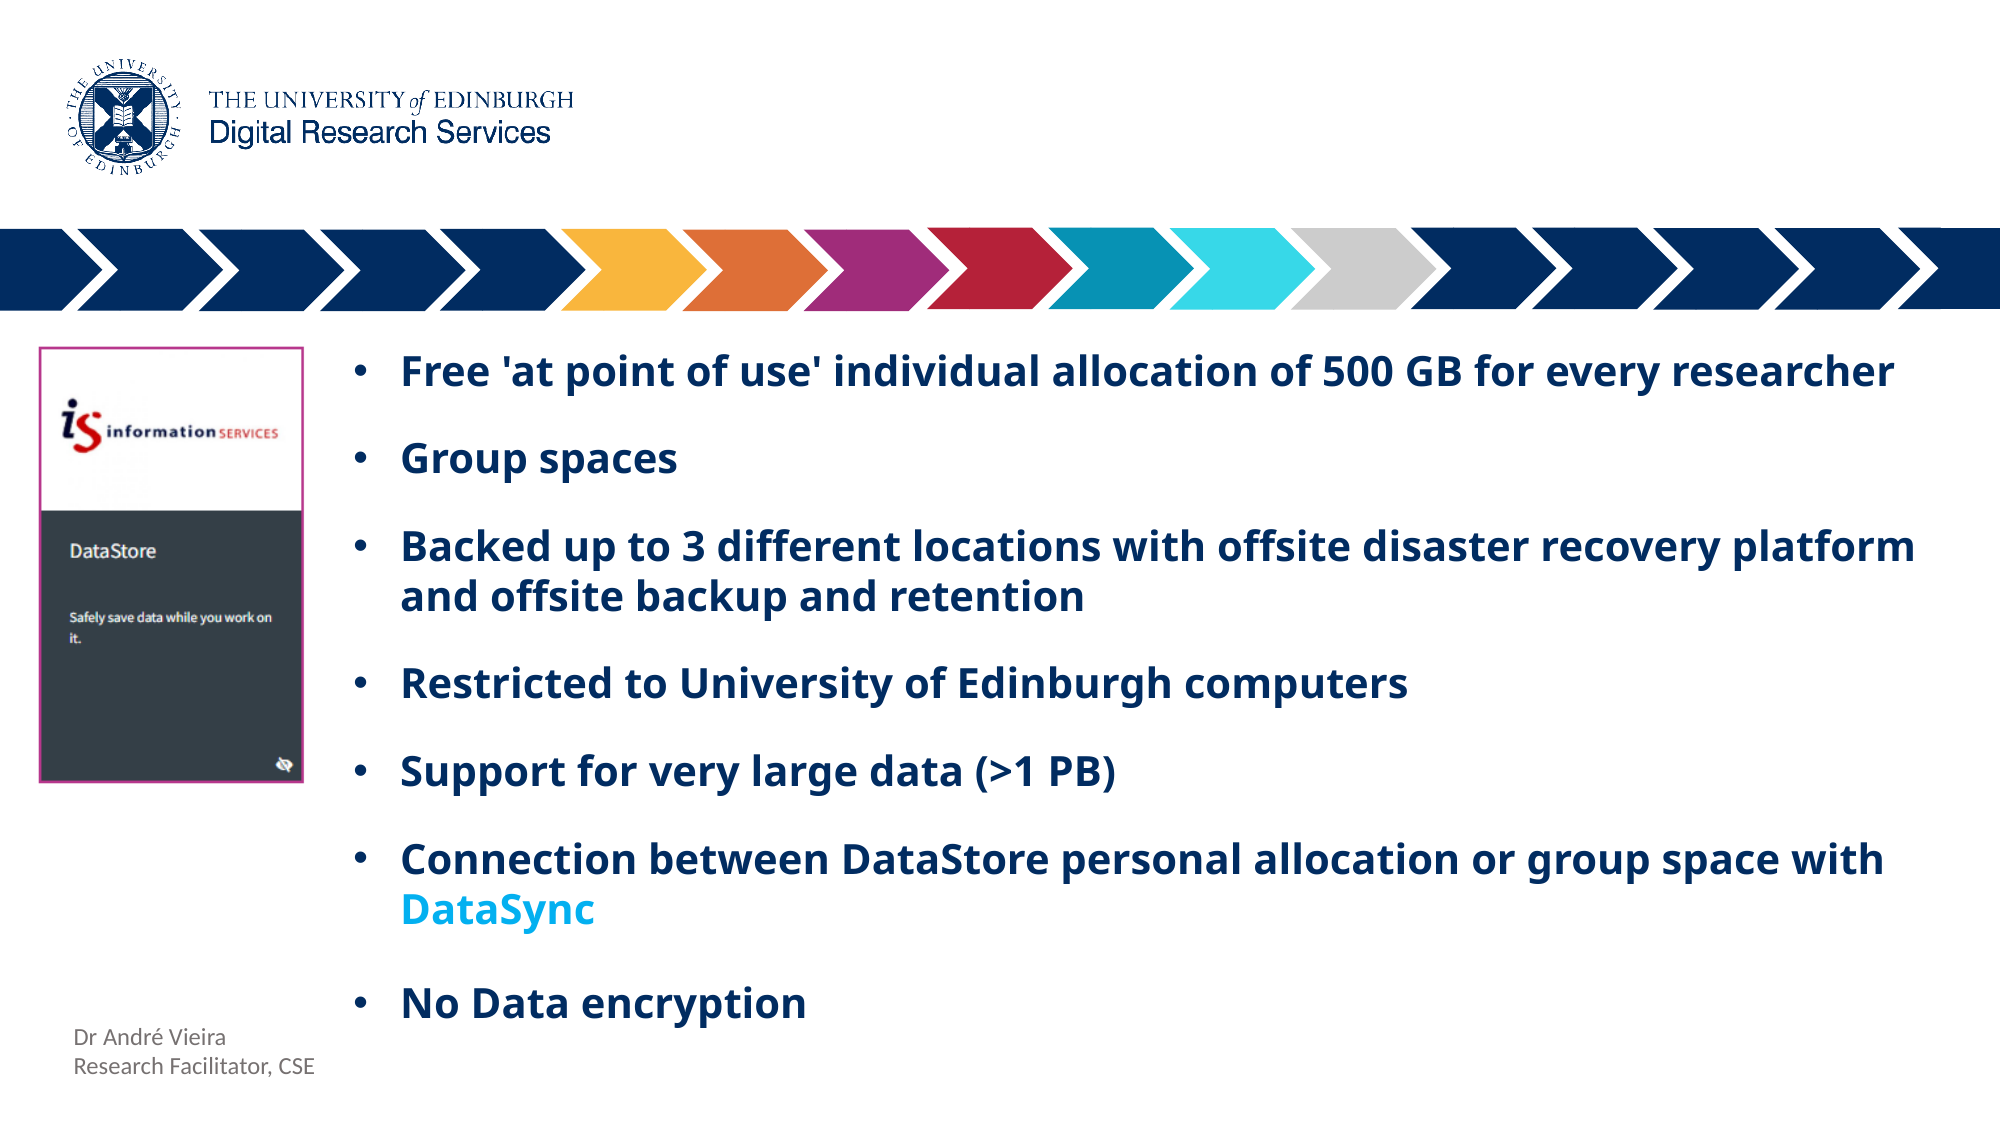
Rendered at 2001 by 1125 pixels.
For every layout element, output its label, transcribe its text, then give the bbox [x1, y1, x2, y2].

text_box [1555, 228, 1677, 309]
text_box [79, 229, 222, 310]
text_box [1900, 228, 2000, 309]
picture [35, 339, 308, 786]
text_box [1314, 229, 1413, 309]
text_box Dr André Vieira Research Facilitator, CSE [58, 1013, 360, 1088]
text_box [929, 228, 1072, 309]
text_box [201, 230, 343, 311]
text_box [584, 229, 706, 310]
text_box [343, 230, 465, 311]
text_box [1798, 229, 1900, 309]
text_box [1413, 228, 1555, 309]
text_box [827, 230, 948, 311]
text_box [1171, 229, 1314, 309]
text_box [0, 228, 79, 311]
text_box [442, 229, 584, 310]
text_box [1655, 229, 1798, 309]
text_box Free 'at point of use' individual allocation of 500 GB for every researcher Group spaces Backed up to 3 different locations with offsite disaster recovery platform and offsite backup and retention Restricted to University of Edinburgh computers Support for very large data (>1 PB) Connection between DataStore personal allocation or group space with DataSync No Data encryption [338, 337, 1984, 1035]
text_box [1072, 228, 1193, 309]
picture [66, 59, 573, 175]
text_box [684, 230, 827, 311]
